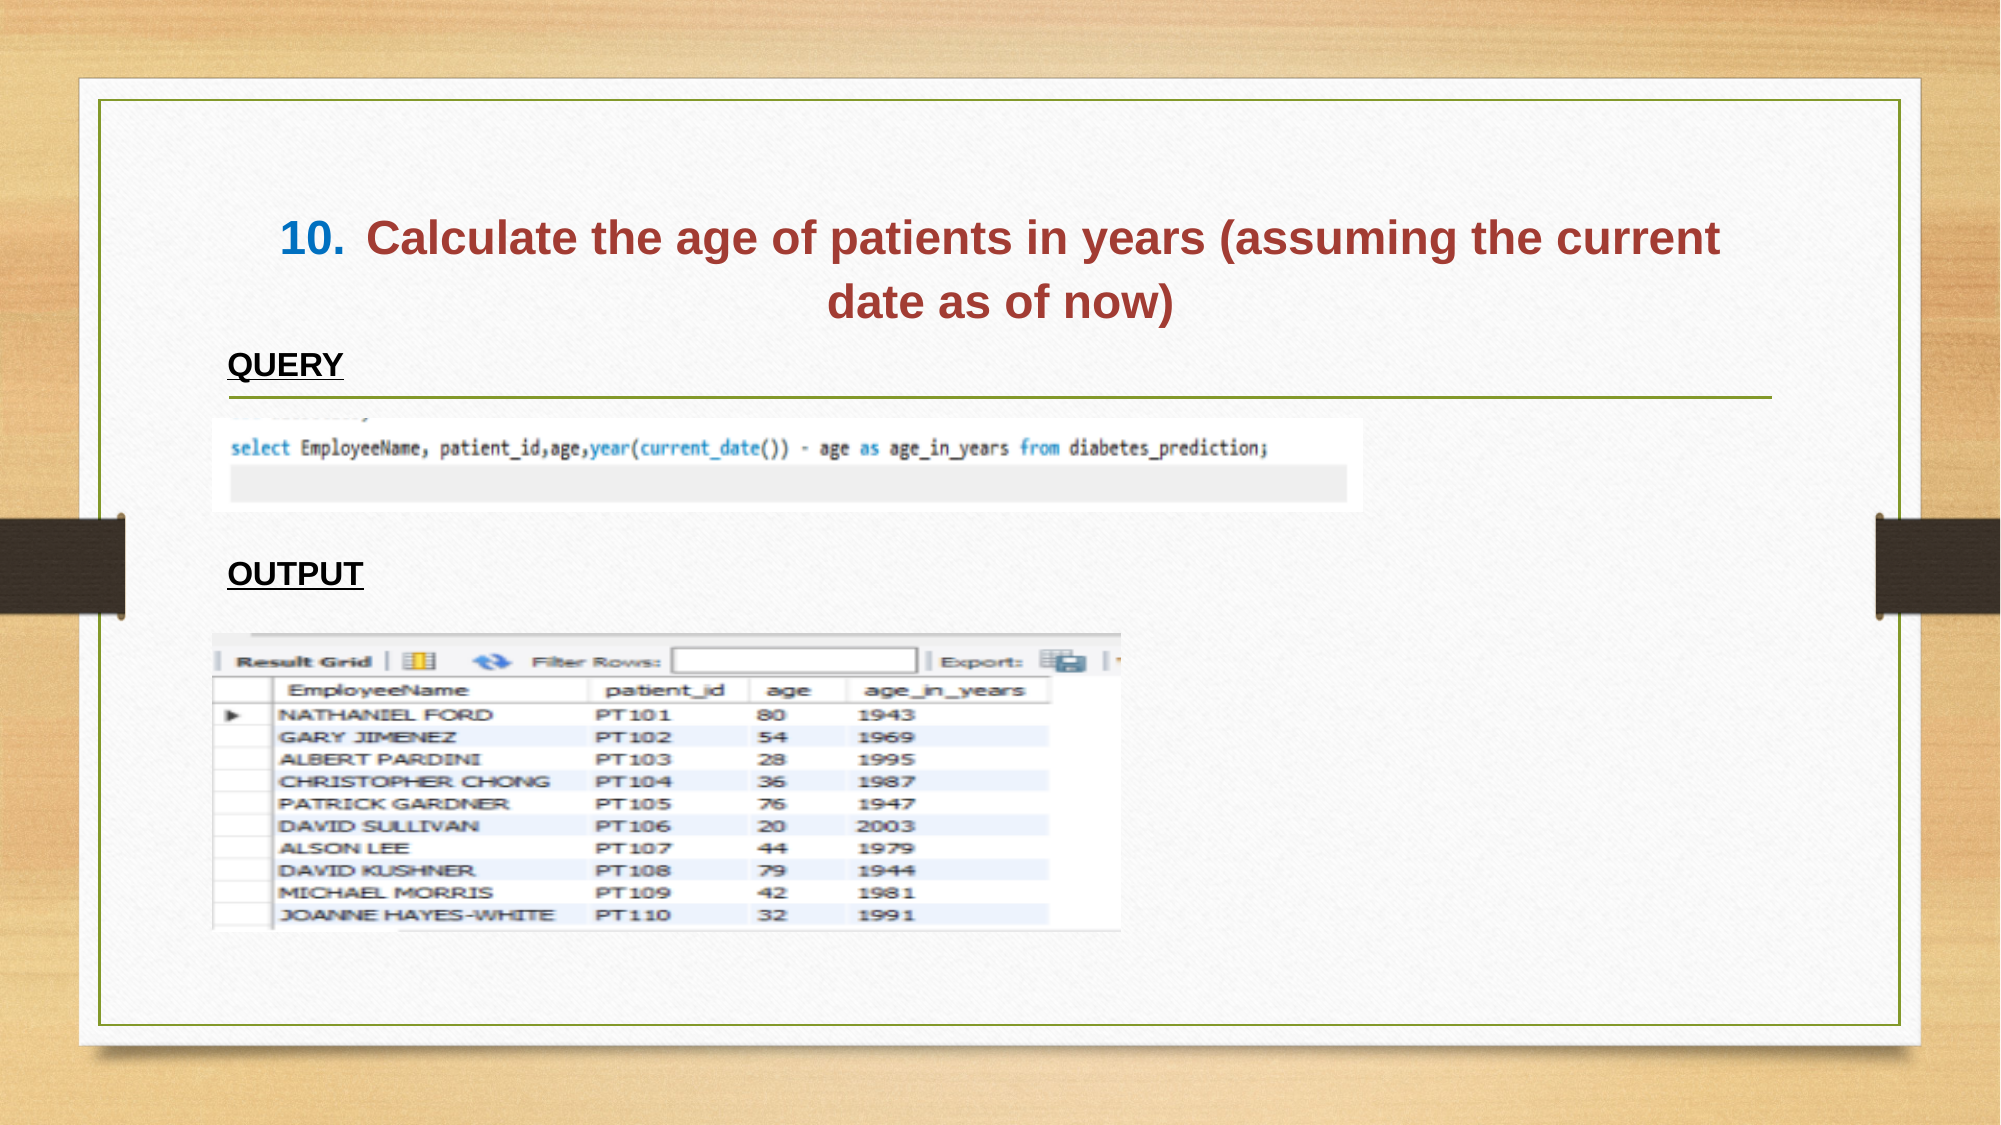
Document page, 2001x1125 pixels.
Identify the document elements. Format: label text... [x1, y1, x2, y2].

title 10. Calculate the age of patients in years (assuming the current date as of now) [212, 75, 1788, 337]
text_box QUERY [212, 336, 755, 391]
picture [0, 0, 2001, 1125]
text_box OUTPUT [212, 545, 755, 600]
